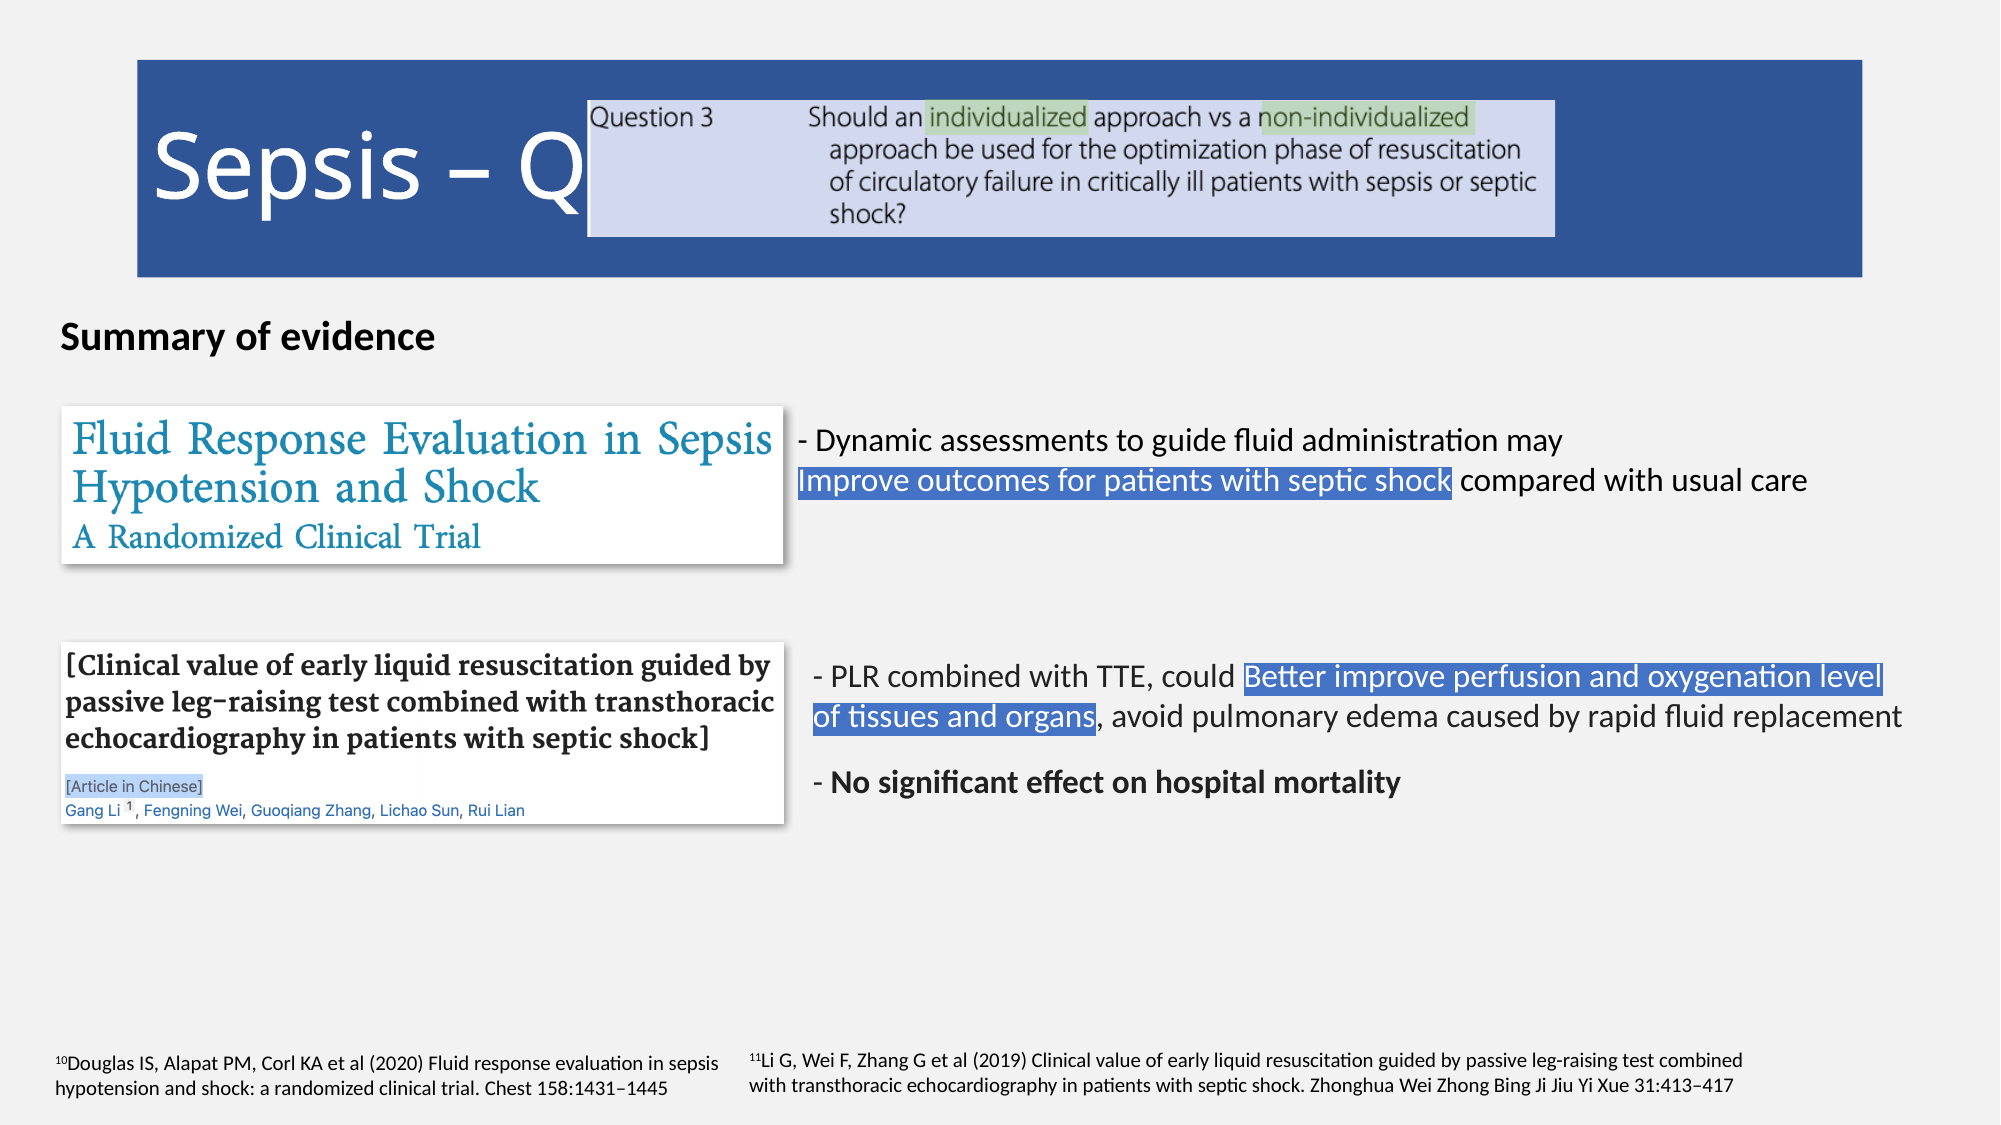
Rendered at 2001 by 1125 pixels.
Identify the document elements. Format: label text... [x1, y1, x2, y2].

picture [61, 642, 784, 824]
text_box - PLR combined with TTE, could Better improve perfusion and oxygenation level of tissues and organs, avoid pulmonary edema caused by rapid fluid replacement [798, 647, 1924, 742]
title Sepsis – Q3 [137, 59, 1863, 278]
text_box 10Douglas IS, Alapat PM, Corl KA et al (2020) Fluid response evaluation in sepsis hypotension and shock: a randomized clinical trial. Chest 158:1431–1445 [40, 1042, 784, 1108]
text_box - Dynamic assessments to guide fluid administration may Improve outcomes for patients with septic shock compared with usual care [783, 411, 1838, 506]
text_box - No significant effect on hospital mortality [798, 753, 1799, 808]
text_box Summary of evidence [45, 301, 1913, 367]
text_box 11Li G, Wei F, Zhang G et al (2019) Clinical value of early liquid resuscitation guided by passive leg-raising test combined with transthoracic echocardiography in patients with septic shock. Zhonghua Wei Zhong Bing Ji Jiu Yi Xue 31:413–417 [734, 1039, 1790, 1104]
picture [587, 100, 1556, 237]
picture [61, 406, 784, 564]
